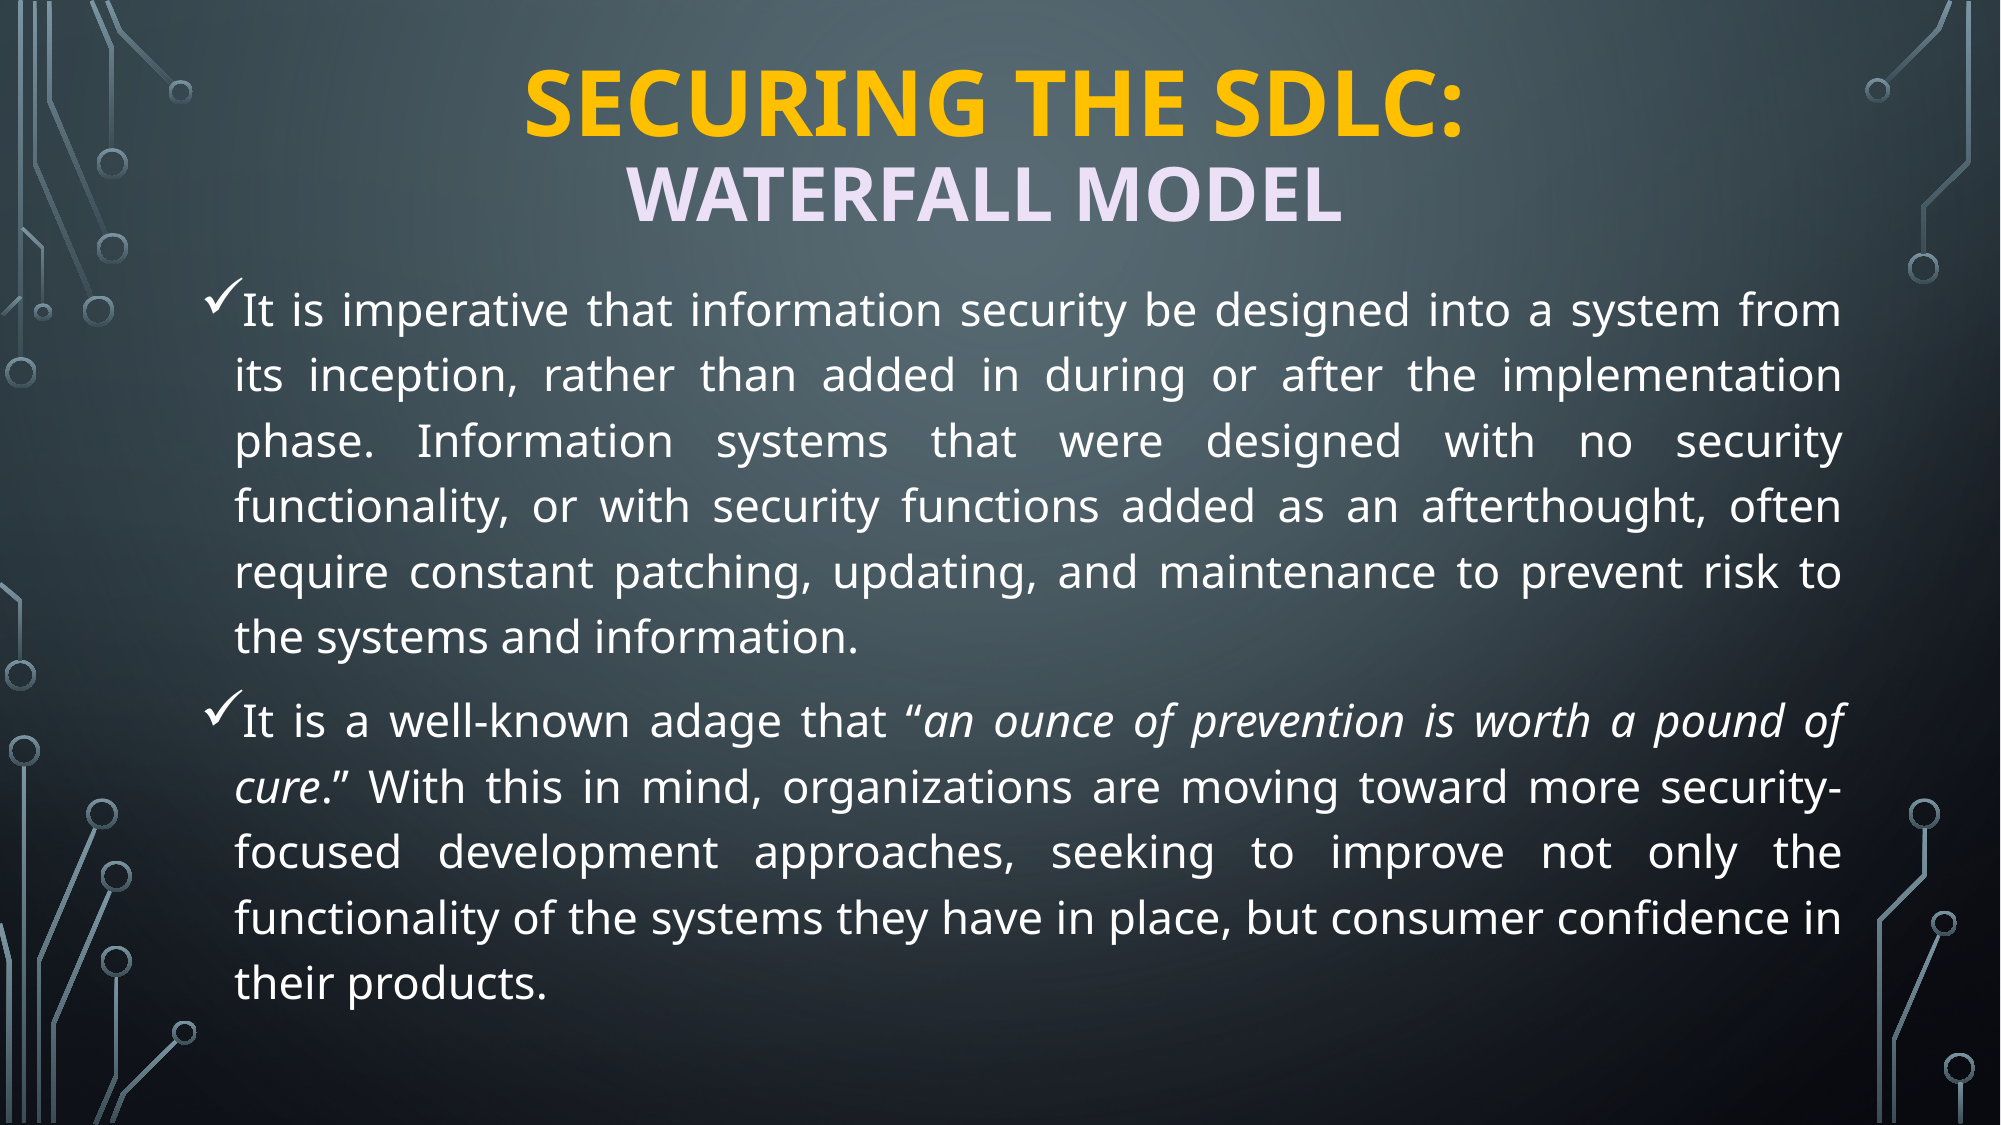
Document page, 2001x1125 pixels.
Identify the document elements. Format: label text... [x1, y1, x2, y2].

list It is imperative that information security be designed into a system from its inception, rather than added in during or after the implementation phase. Information systems that were designed with no security functionality, or with security functions added as an afterthought, often require constant patching, updating, and maintenance to prevent risk to the systems and information. It is a well-known adage that “an ounce of prevention is worth a pound of cure.” With this in mind, organizations are moving toward more security-focused development approaches, seeking to improve not only the functionality of the systems they have in place, but consumer confidence in their products. [185, 262, 1860, 1020]
title Securing the SDLC: Waterfall MODEL [182, 26, 1808, 269]
